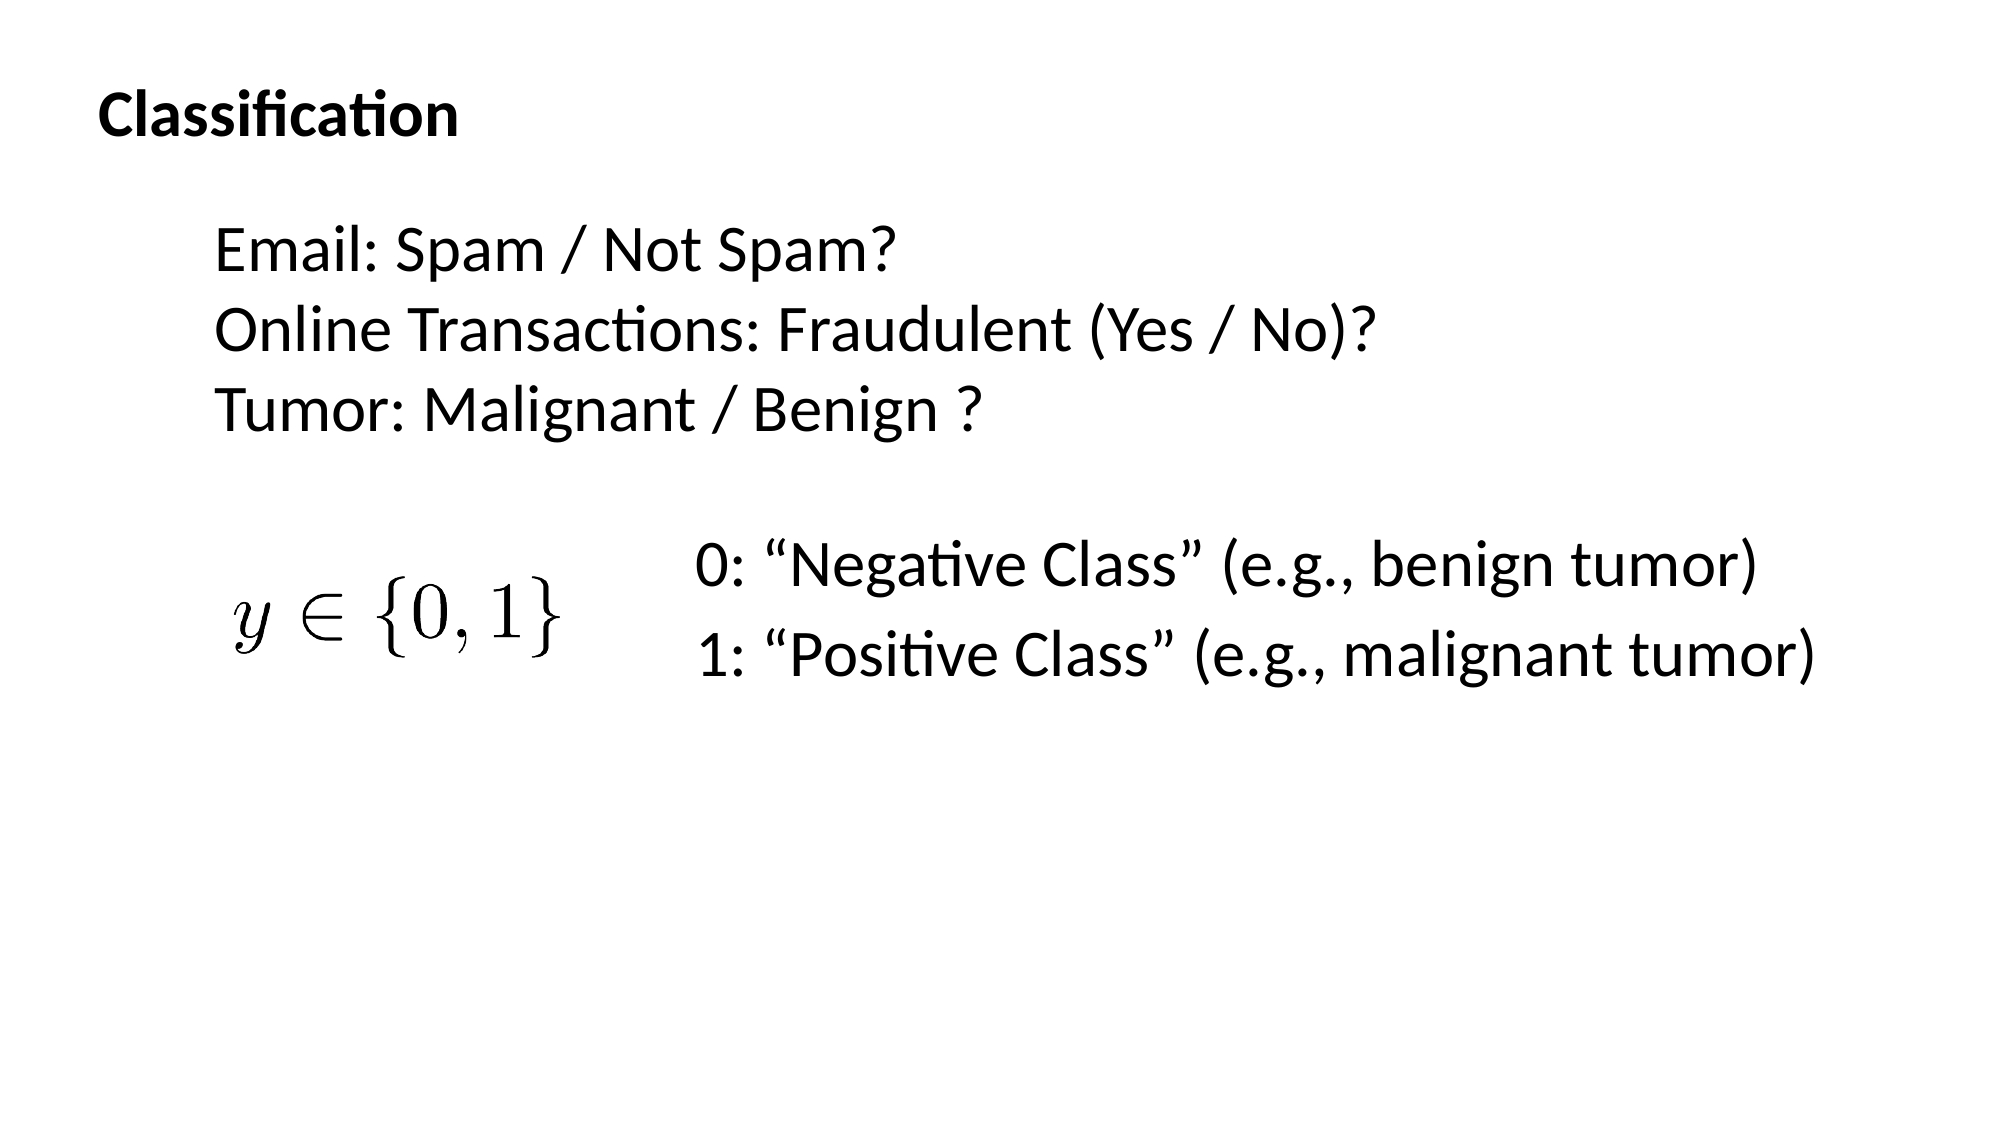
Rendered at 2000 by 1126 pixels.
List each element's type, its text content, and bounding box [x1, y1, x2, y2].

text_box Email: Spam / Not Spam? Online Transactions: Fraudulent (Yes / No)? Tumor: Malignant / Benign ? [199, 197, 1534, 453]
text_box Classification [83, 62, 1267, 158]
text_box 0: “Negative Class” (e.g., benign tumor) 1: “Positive Class” (e.g., malignant tumor) [680, 512, 1914, 698]
picture [233, 576, 560, 658]
